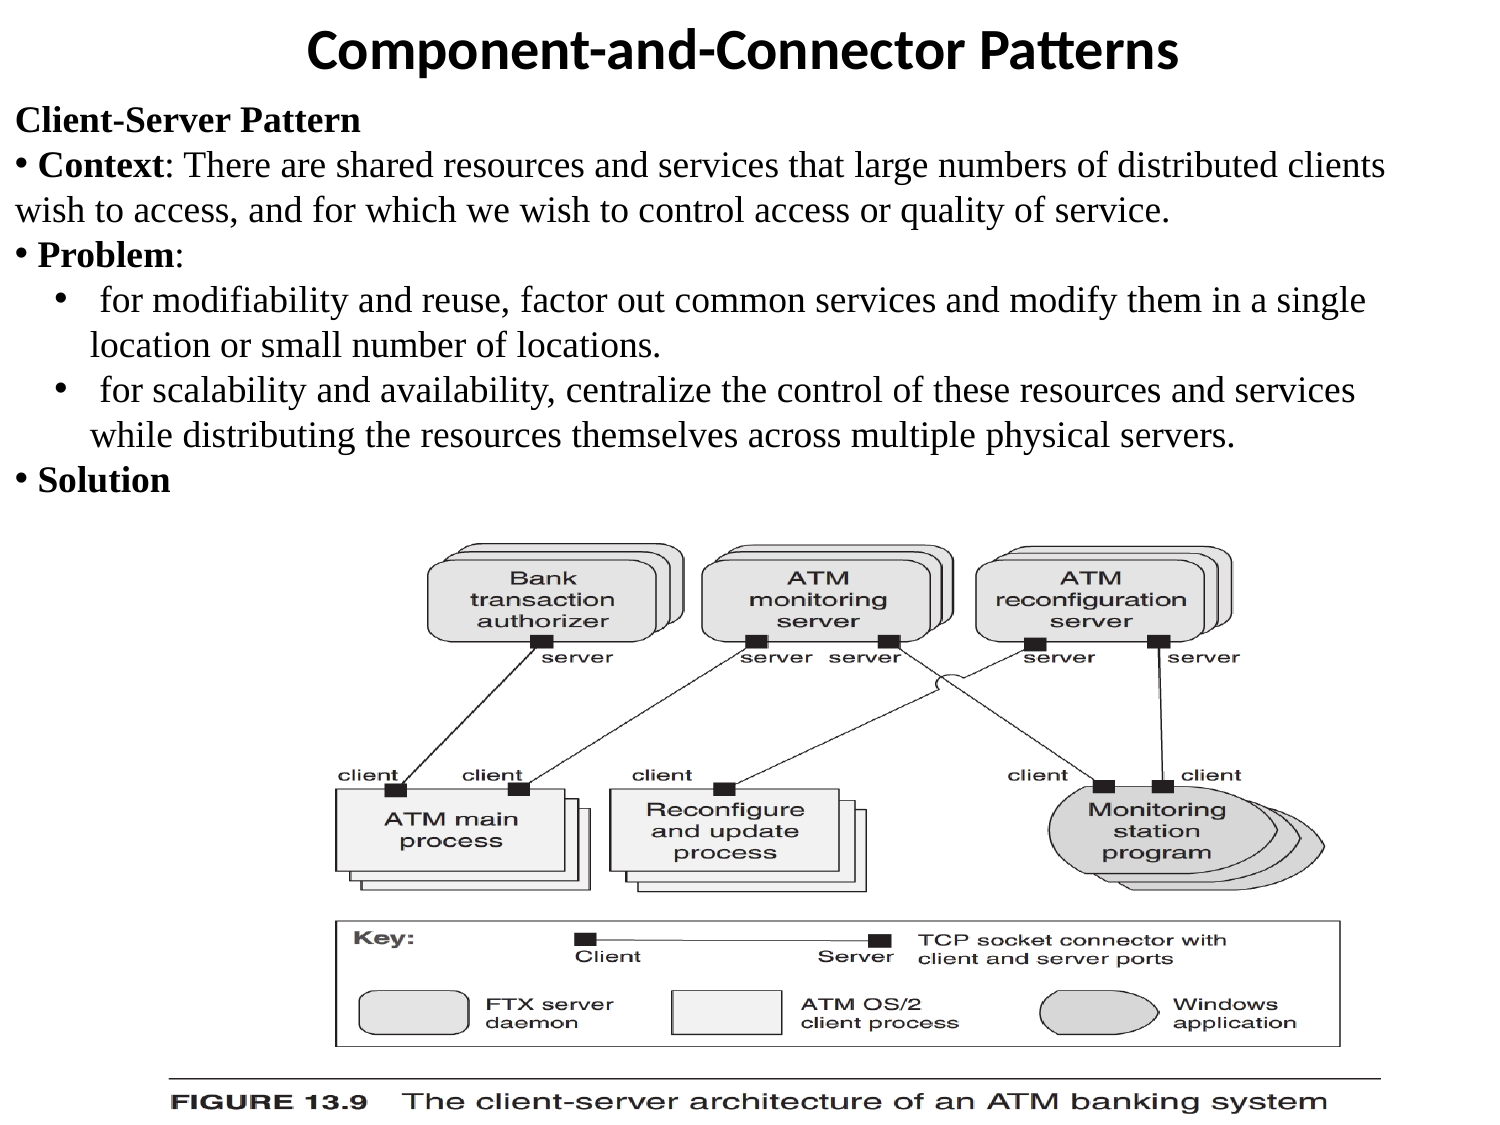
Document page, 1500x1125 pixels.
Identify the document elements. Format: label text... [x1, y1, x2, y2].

picture [124, 537, 1381, 1125]
text_box Client-Server Pattern Context: There are shared resources and services that large numbers of distributed clients wish to access, and for which we wish to control access or quality of service. Problem: for modifiability and reuse, factor out common services and modify them in a single location or small number of locations. for scalability and availability, centralize the control of these resources and services while distributing the resources themselves across multiple physical servers. Solution [0, 87, 1463, 508]
title Component-and-Connector Patterns [75, 24, 1425, 68]
